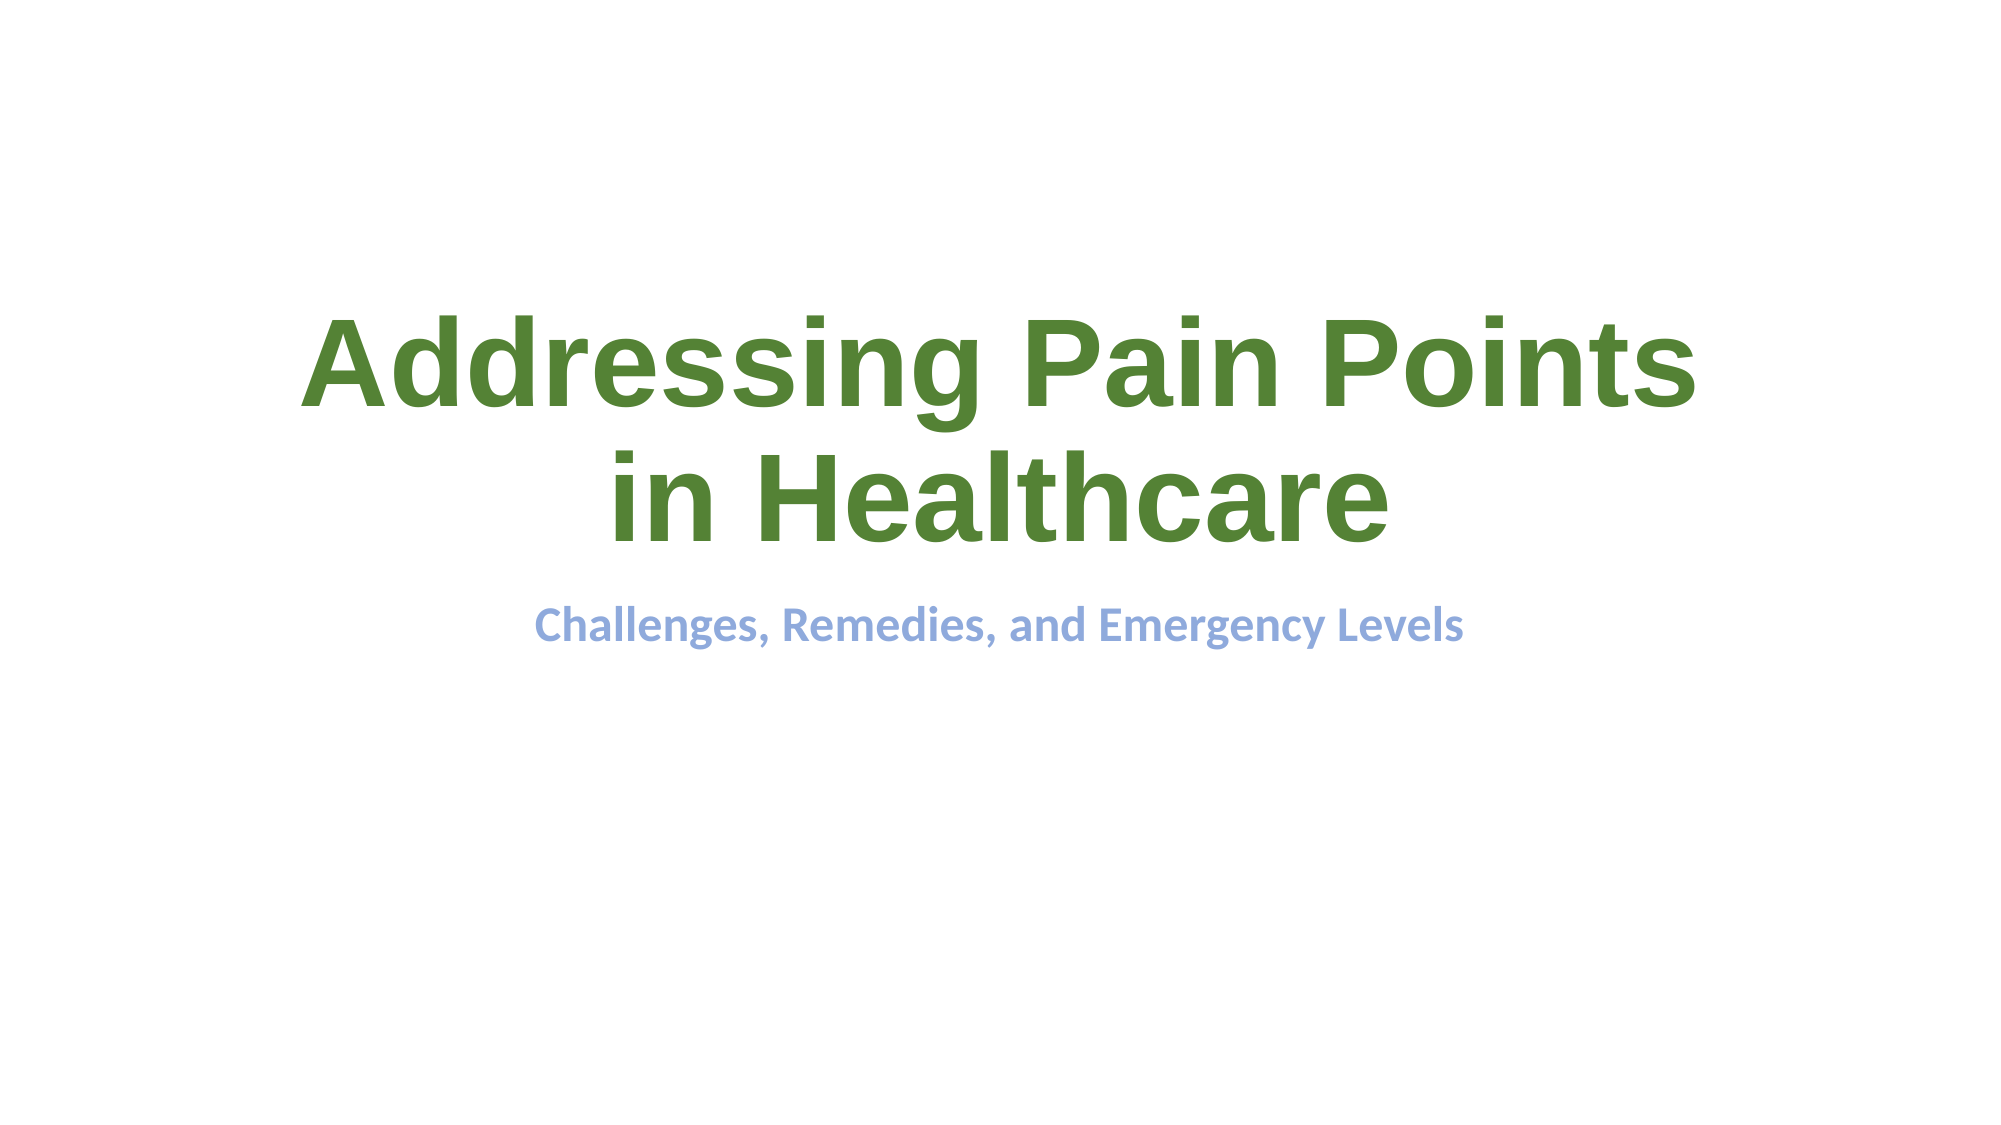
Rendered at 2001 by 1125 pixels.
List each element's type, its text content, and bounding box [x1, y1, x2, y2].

title Addressing Pain Points in Healthcare [249, 184, 1750, 576]
subtitle Challenges, Remedies, and Emergency Levels [249, 590, 1750, 863]
